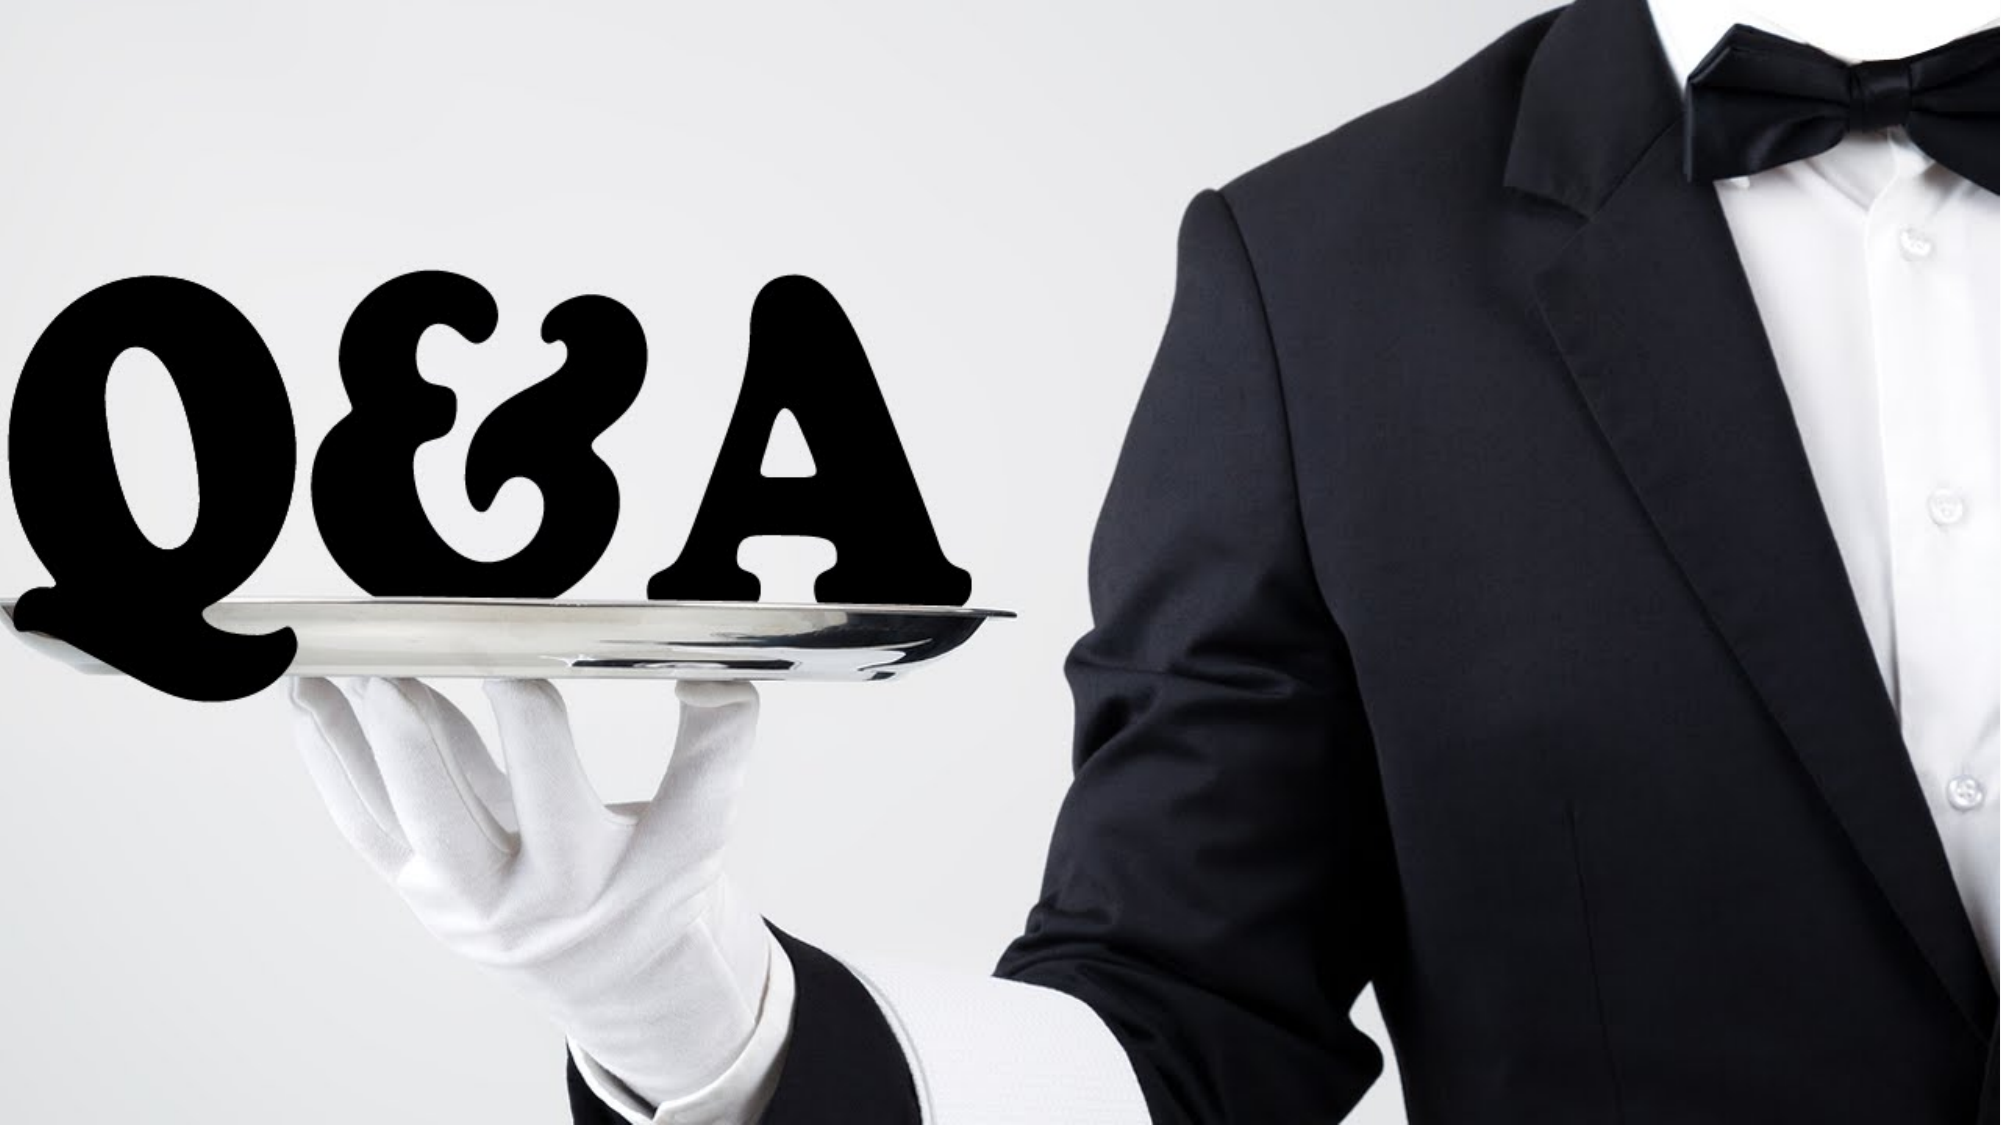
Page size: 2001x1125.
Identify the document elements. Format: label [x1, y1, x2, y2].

list [0, 0, 2000, 1125]
